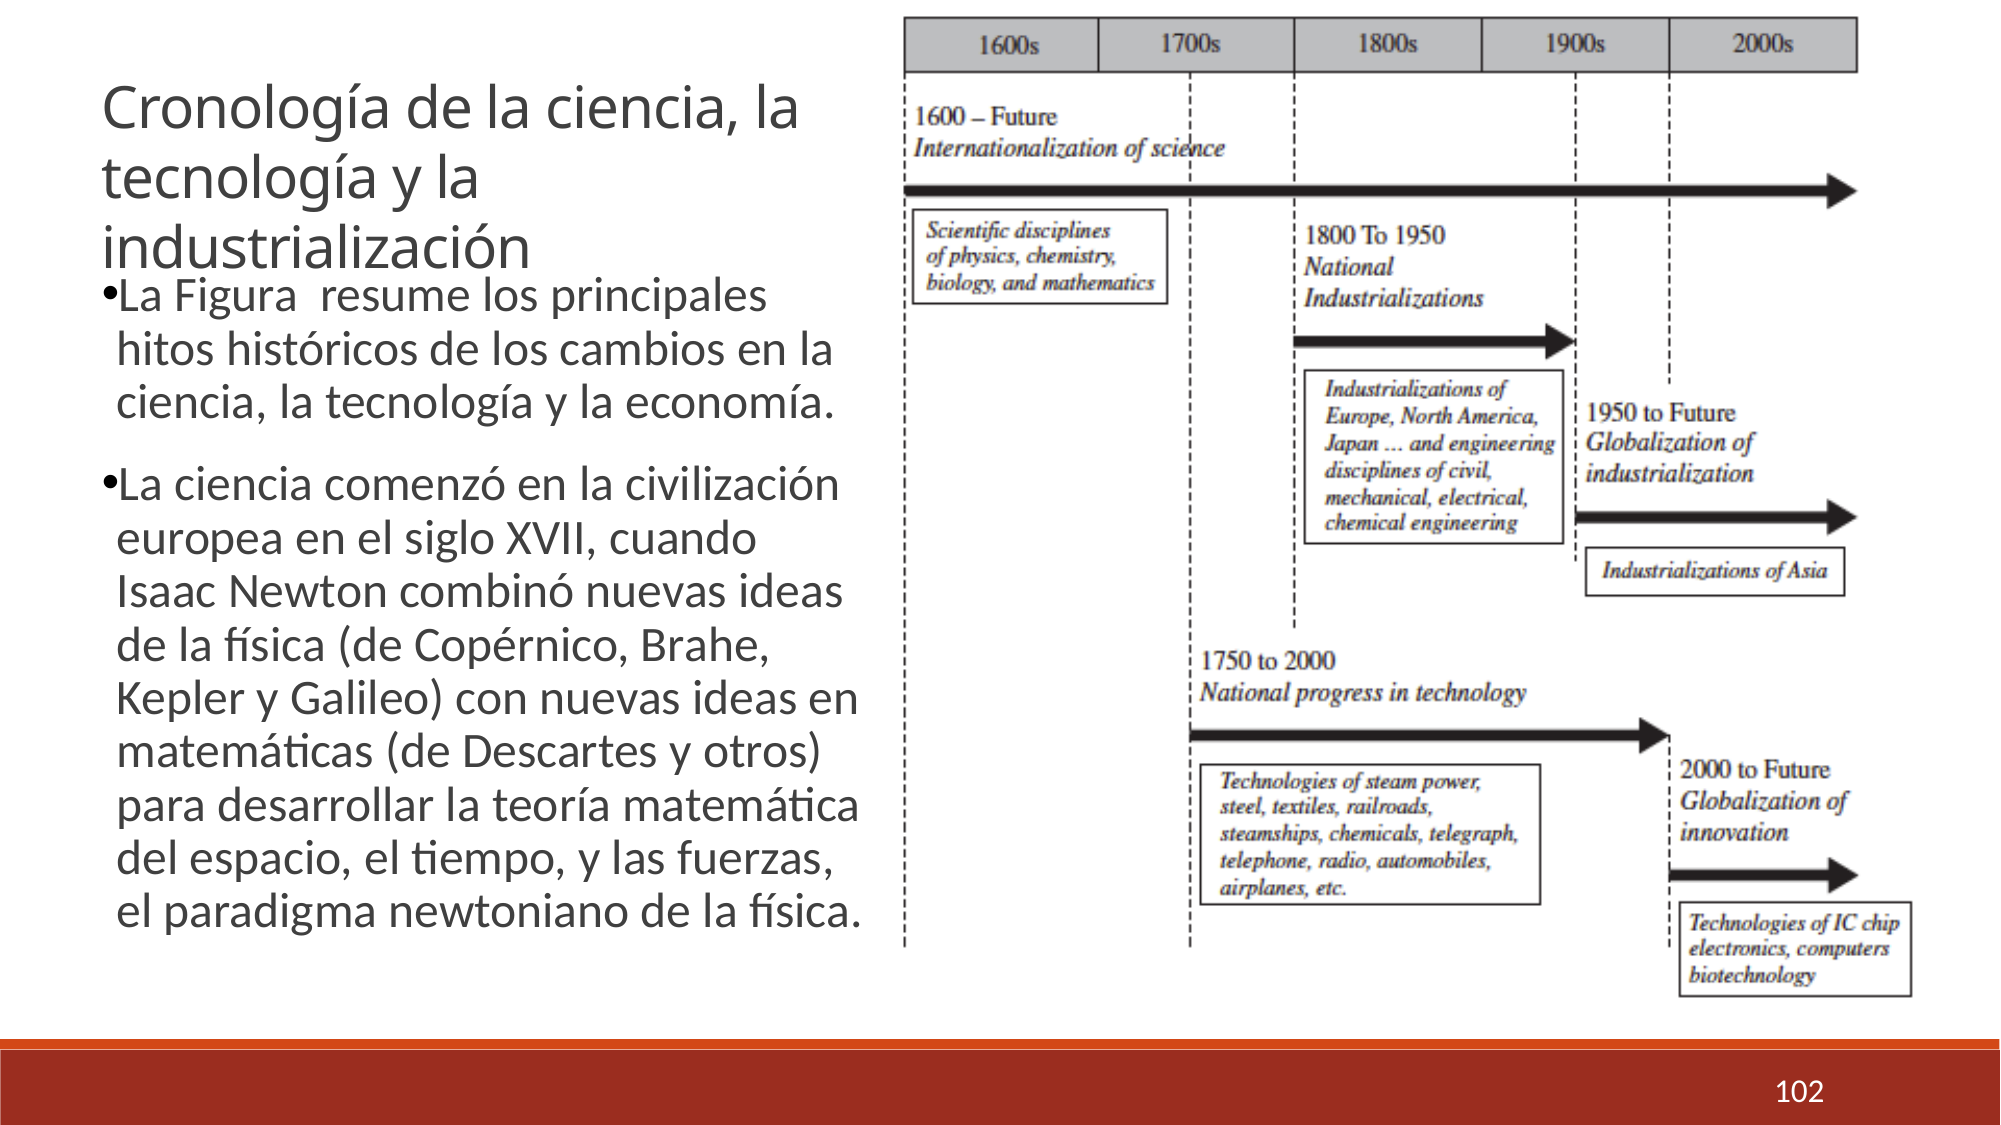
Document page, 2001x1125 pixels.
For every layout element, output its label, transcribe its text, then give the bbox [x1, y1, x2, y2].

slide_number 102 [1624, 1059, 1840, 1120]
text_box La Figura resume los principales hitos históricos de los cambios en la ciencia, la tecnología y la economía. La ciencia comenzó en la civilización europea en el siglo XVII, cuando Isaac Newton combinó nuevas ideas de la física (de Copérnico, Brahe, Kepler y Galileo) con nuevas ideas en matemáticas (de Descartes y otros) para desarrollar la teoría matemática del espacio, el tiempo, y las fuerzas, el paradigma newtoniano de la física. [87, 261, 884, 1004]
text_box Cronología de la ciencia, la tecnología y la industrialización [87, 62, 824, 261]
picture [899, 11, 1922, 1005]
